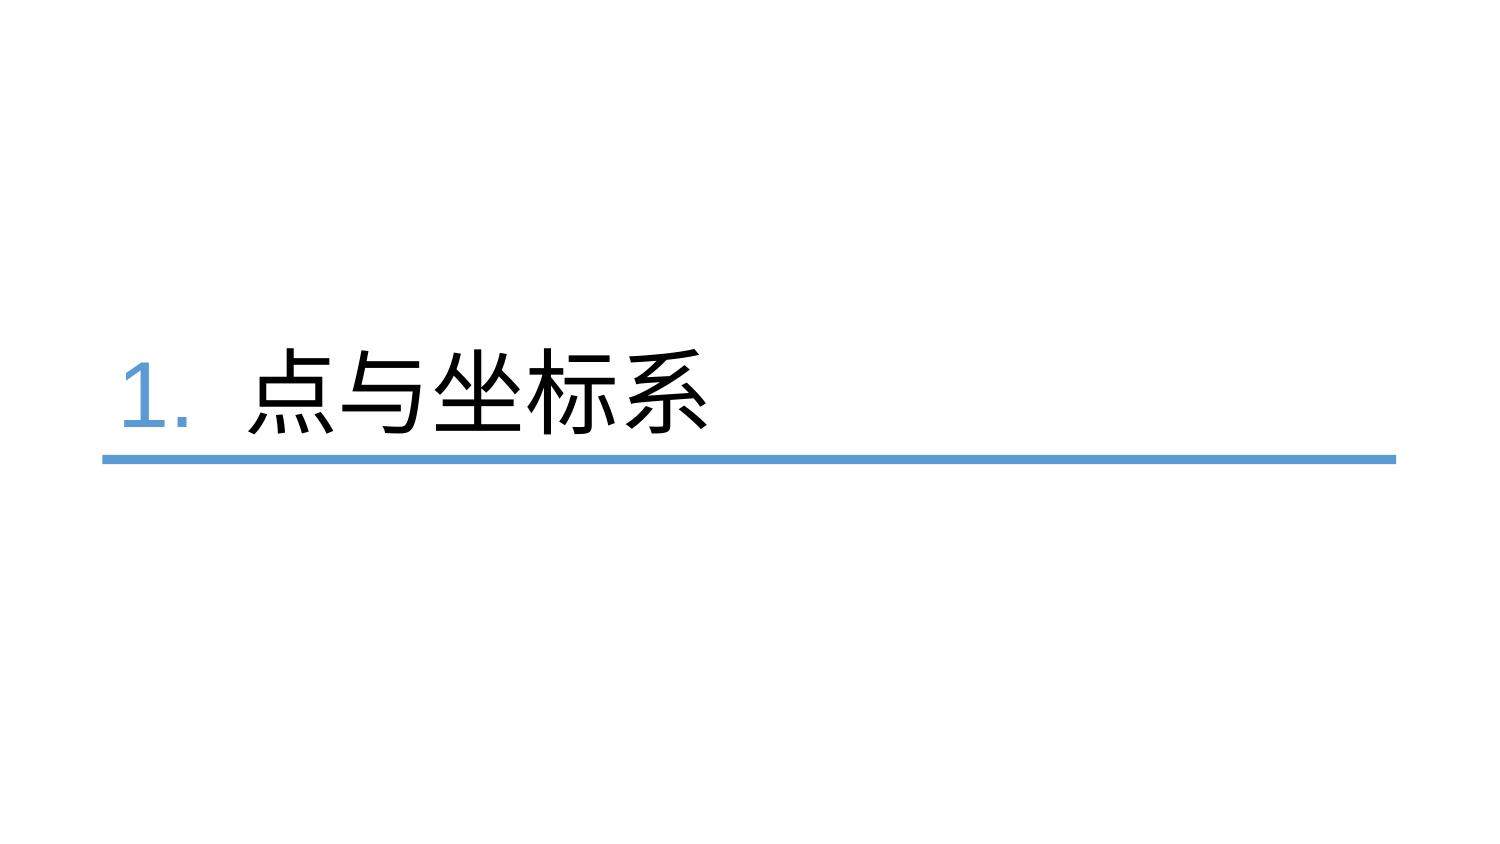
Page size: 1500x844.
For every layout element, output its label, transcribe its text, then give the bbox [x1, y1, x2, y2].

title 1. 点与坐标系 [102, 104, 1397, 454]
text_box [101, 454, 1397, 465]
